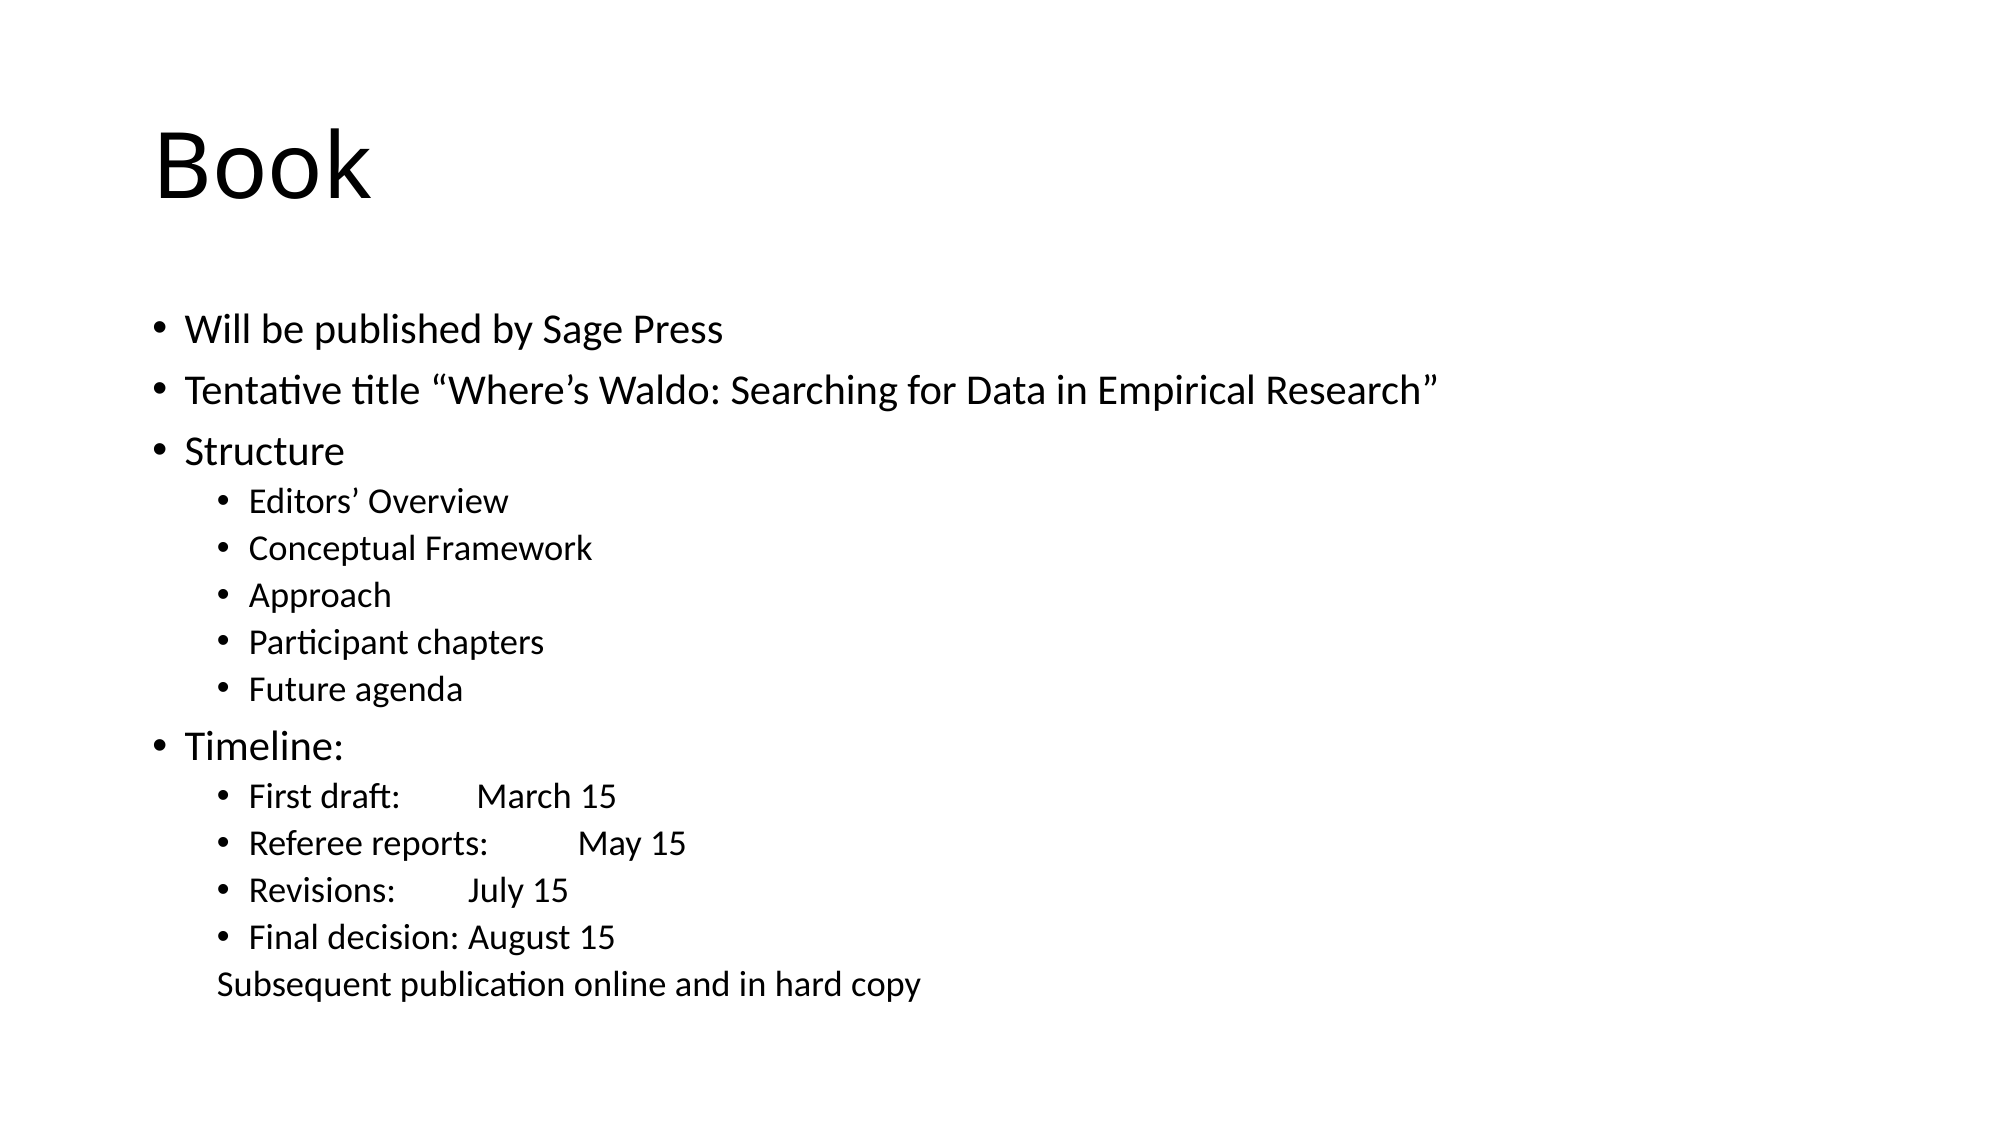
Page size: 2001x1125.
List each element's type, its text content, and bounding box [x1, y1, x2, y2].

title Book [137, 59, 1863, 278]
list Will be published by Sage Press Tentative title “Where’s Waldo: Searching for Data in Empirical Research” Structure Editors’ Overview Conceptual Framework Approach Participant chapters Future agenda Timeline: First draft: March 15 Referee reports: May 15 Revisions: July 15 Final decision: August 15 Subsequent publication online and in hard copy [137, 299, 1863, 1014]
